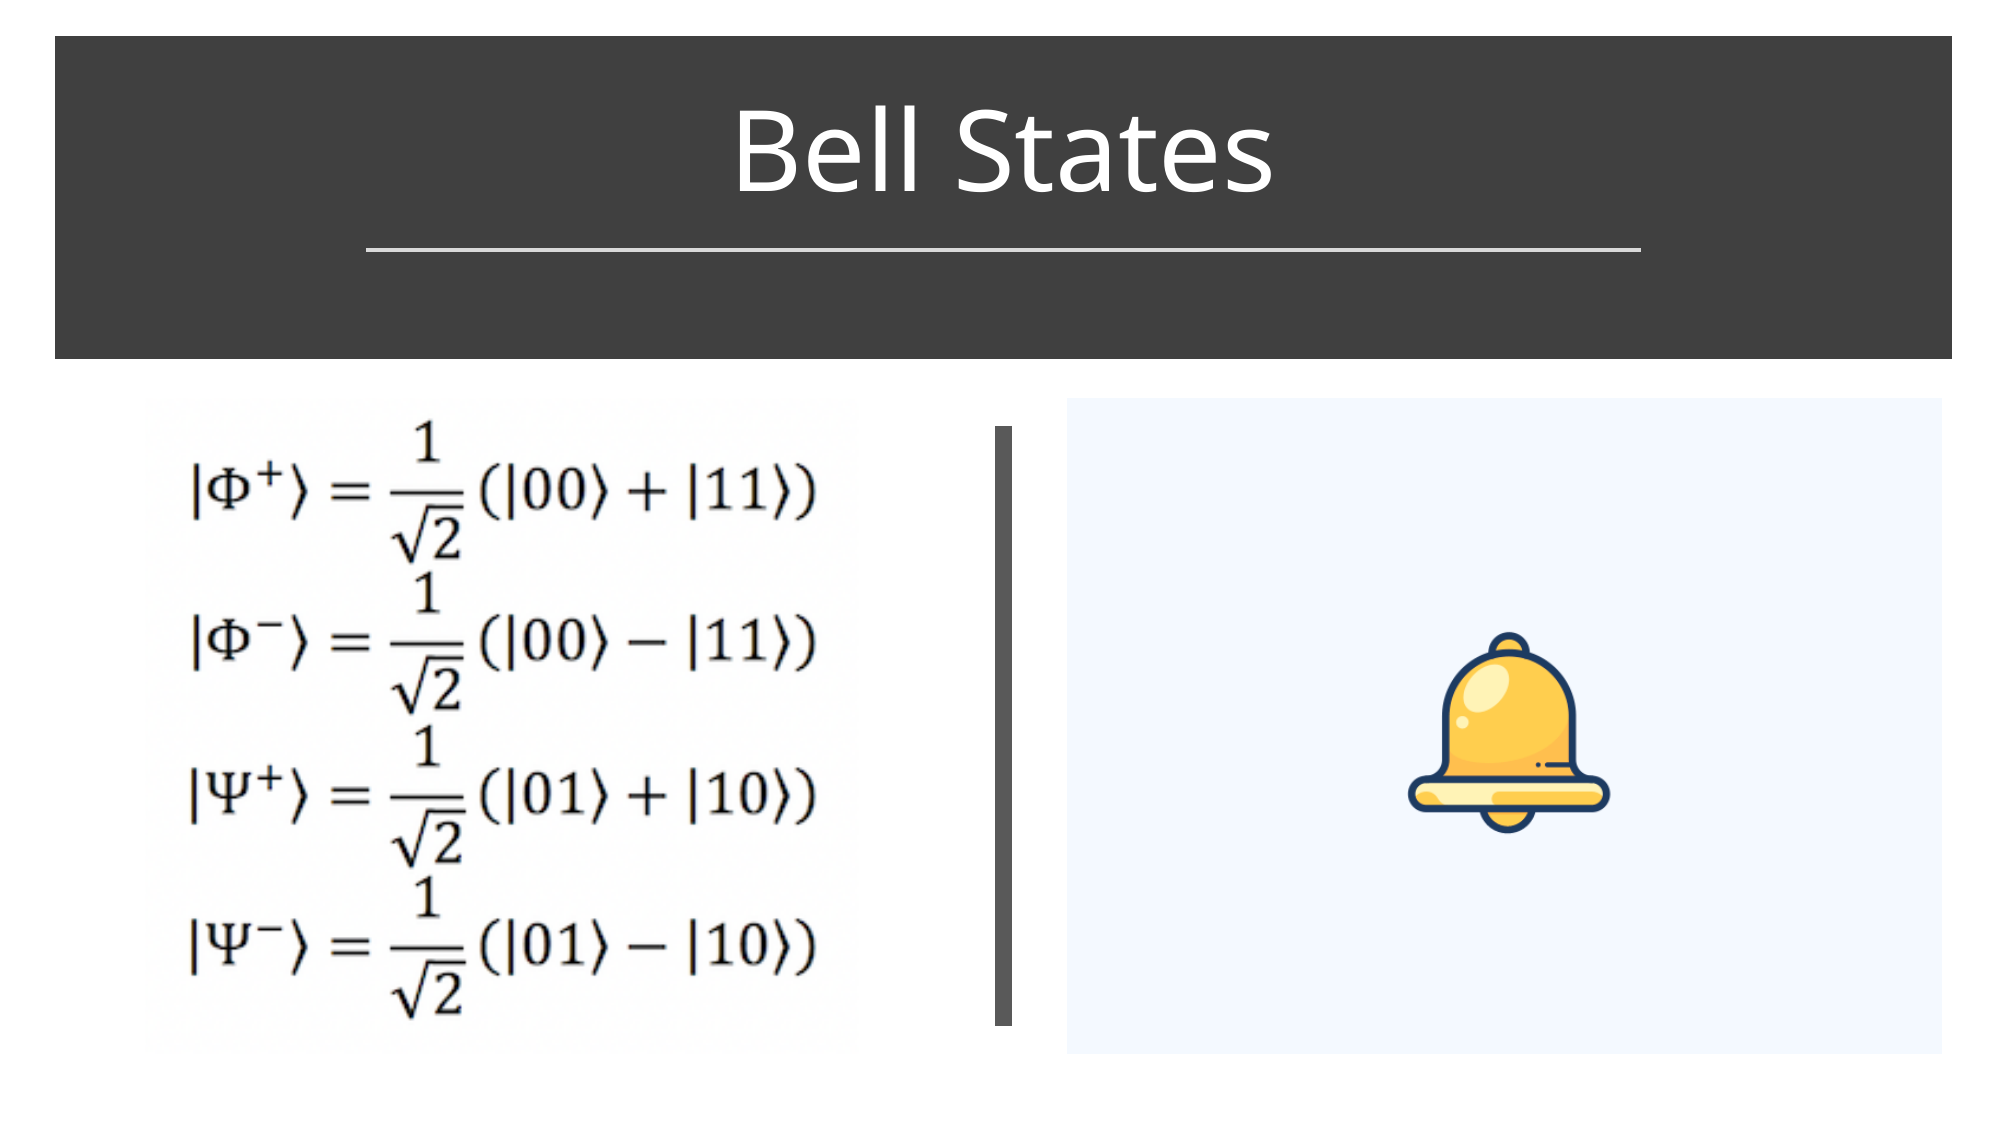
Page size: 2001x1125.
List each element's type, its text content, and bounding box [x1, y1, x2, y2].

picture [1067, 398, 1942, 1054]
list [145, 398, 859, 1054]
title Bell States [89, 71, 1917, 224]
text_box [64, 45, 1942, 350]
